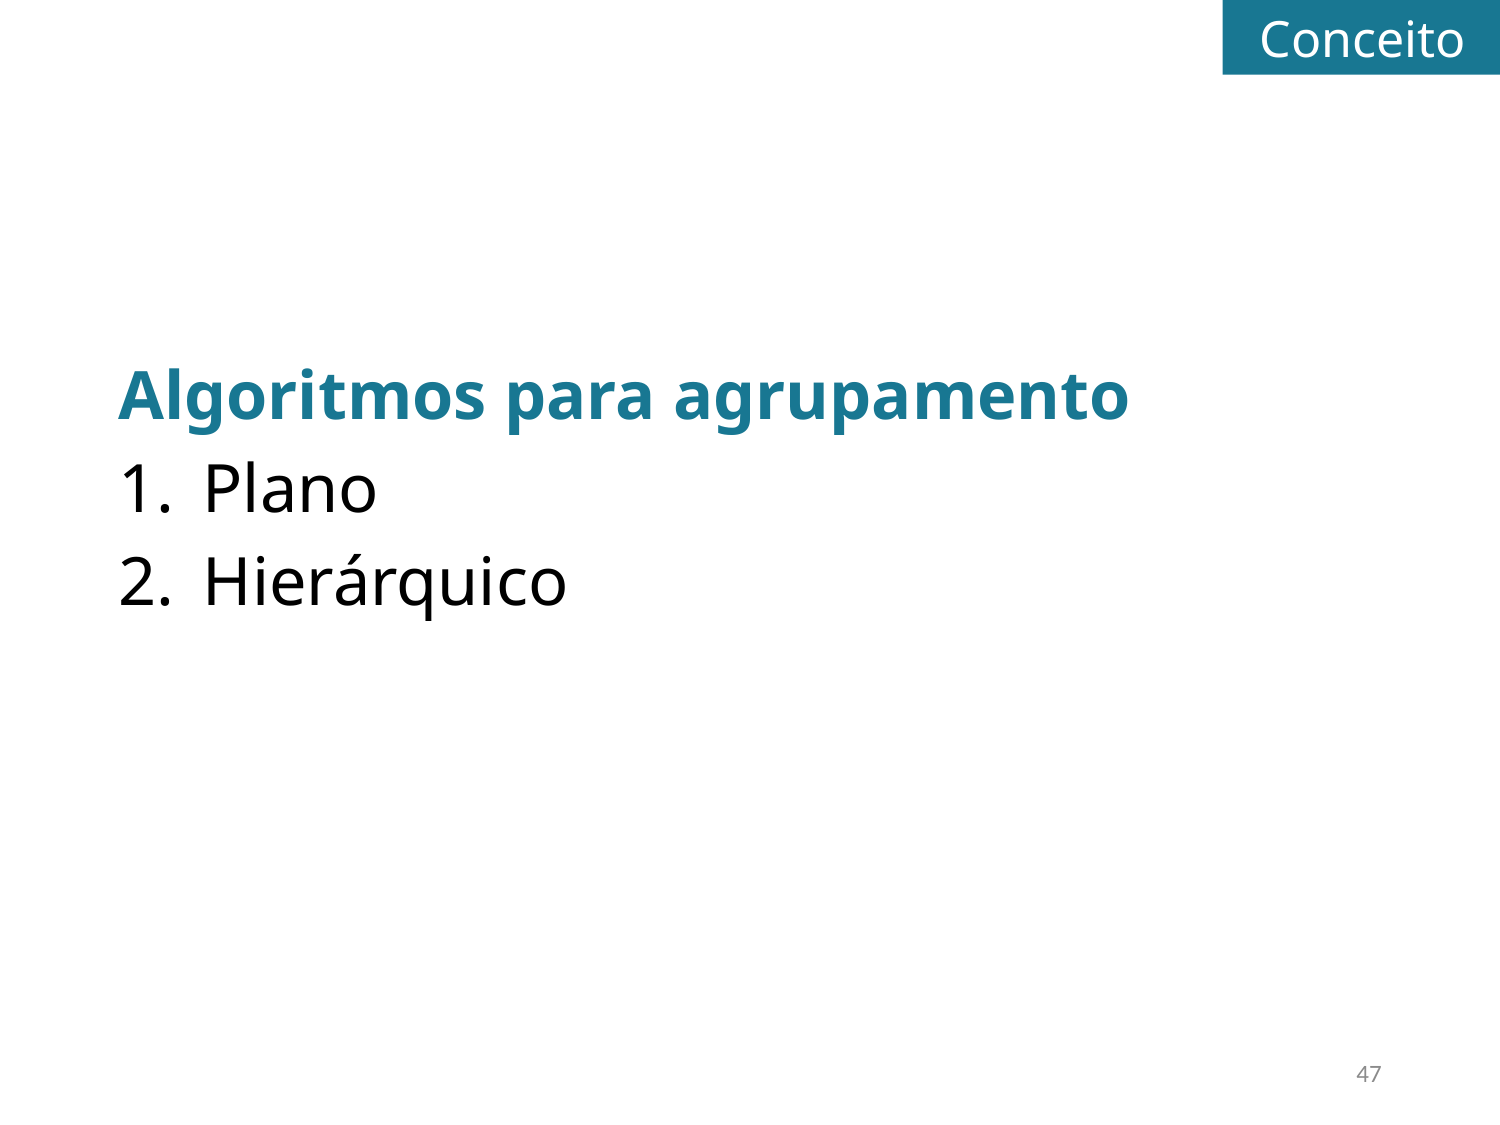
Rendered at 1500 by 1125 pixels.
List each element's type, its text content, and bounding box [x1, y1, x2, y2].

text_box Conceito [1222, 0, 1500, 75]
slide_number 47 [1059, 1042, 1397, 1103]
text_box Algoritmos para agrupamento Plano Hierárquico [103, 354, 1397, 898]
